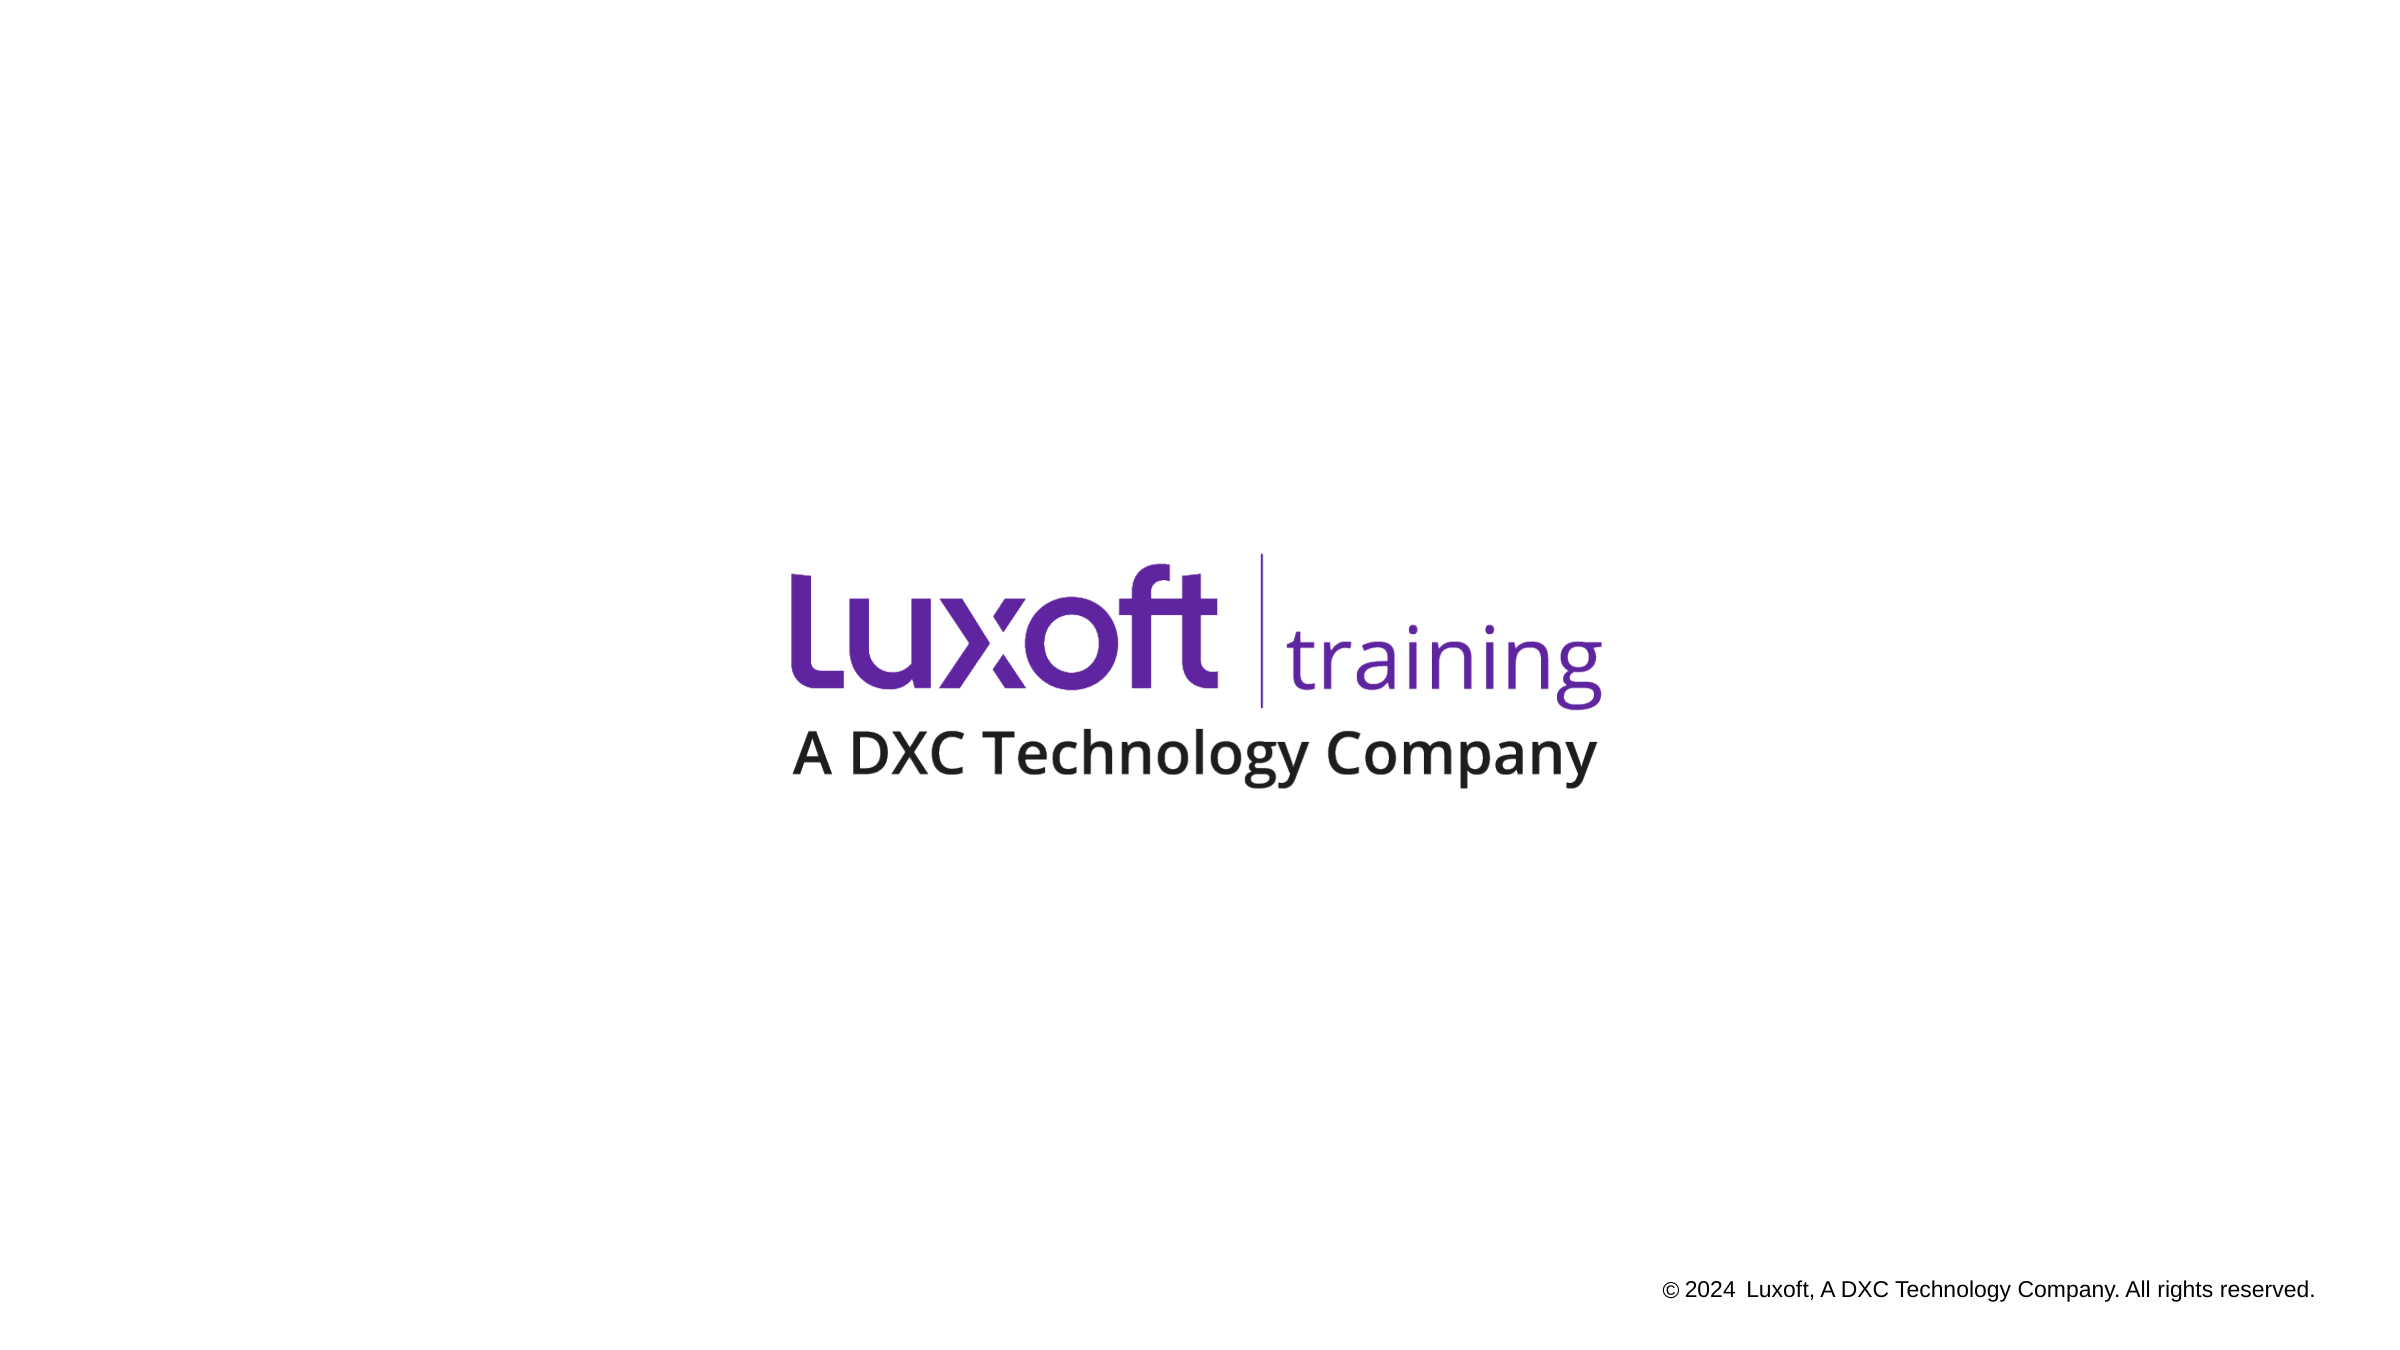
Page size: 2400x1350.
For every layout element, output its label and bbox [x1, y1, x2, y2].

picture [701, 469, 1698, 880]
